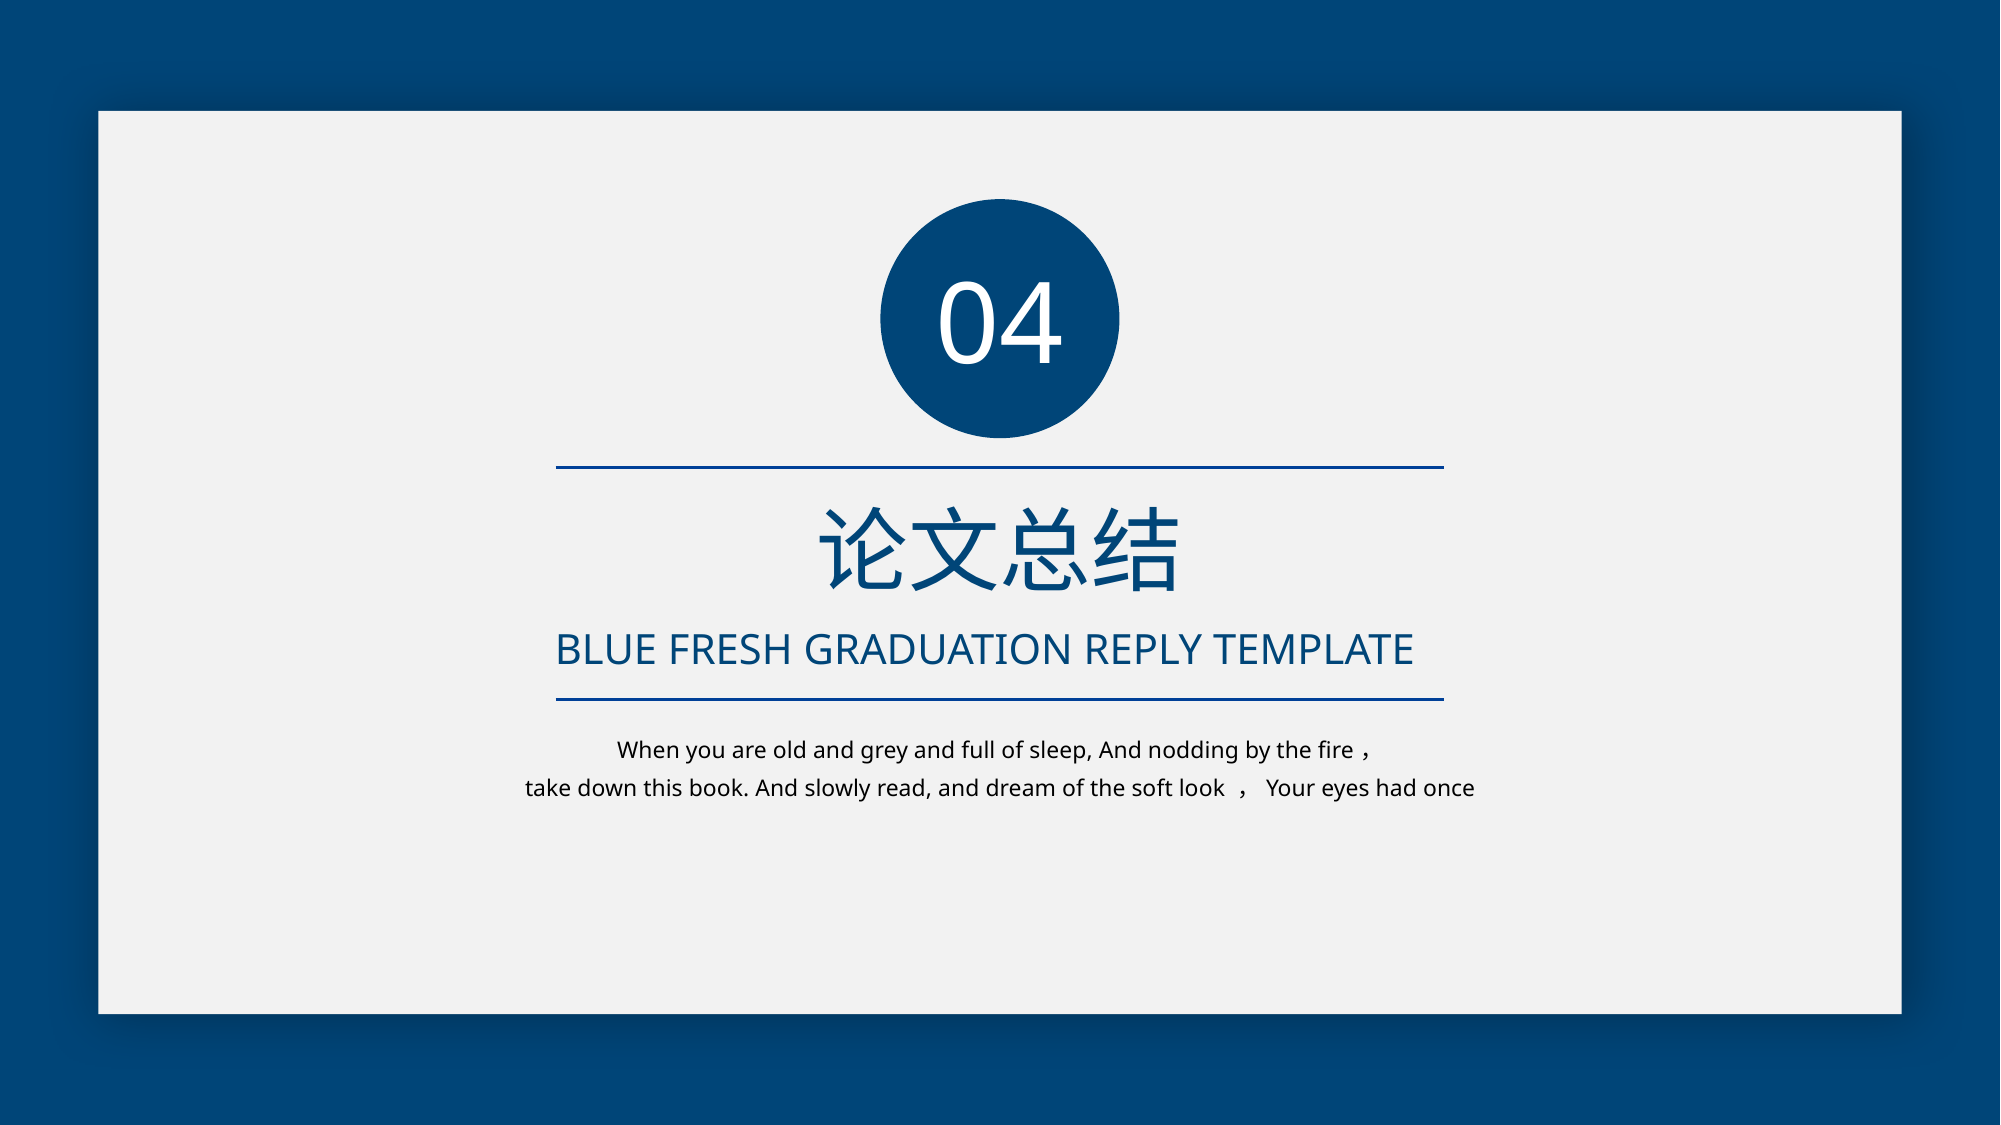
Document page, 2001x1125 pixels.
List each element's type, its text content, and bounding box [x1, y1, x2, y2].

text_box 04 [879, 198, 1121, 440]
text_box BLUE FRESH GRADUATION REPLY TEMPLATE [540, 615, 1460, 680]
text_box 论文总结 [540, 485, 1460, 610]
text_box [97, 110, 1903, 1015]
text_box When you are old and grey and full of sleep, And nodding by the fire， take down this book. And slowly read, and dream of the soft look ，Your eyes had once [426, 719, 1574, 809]
